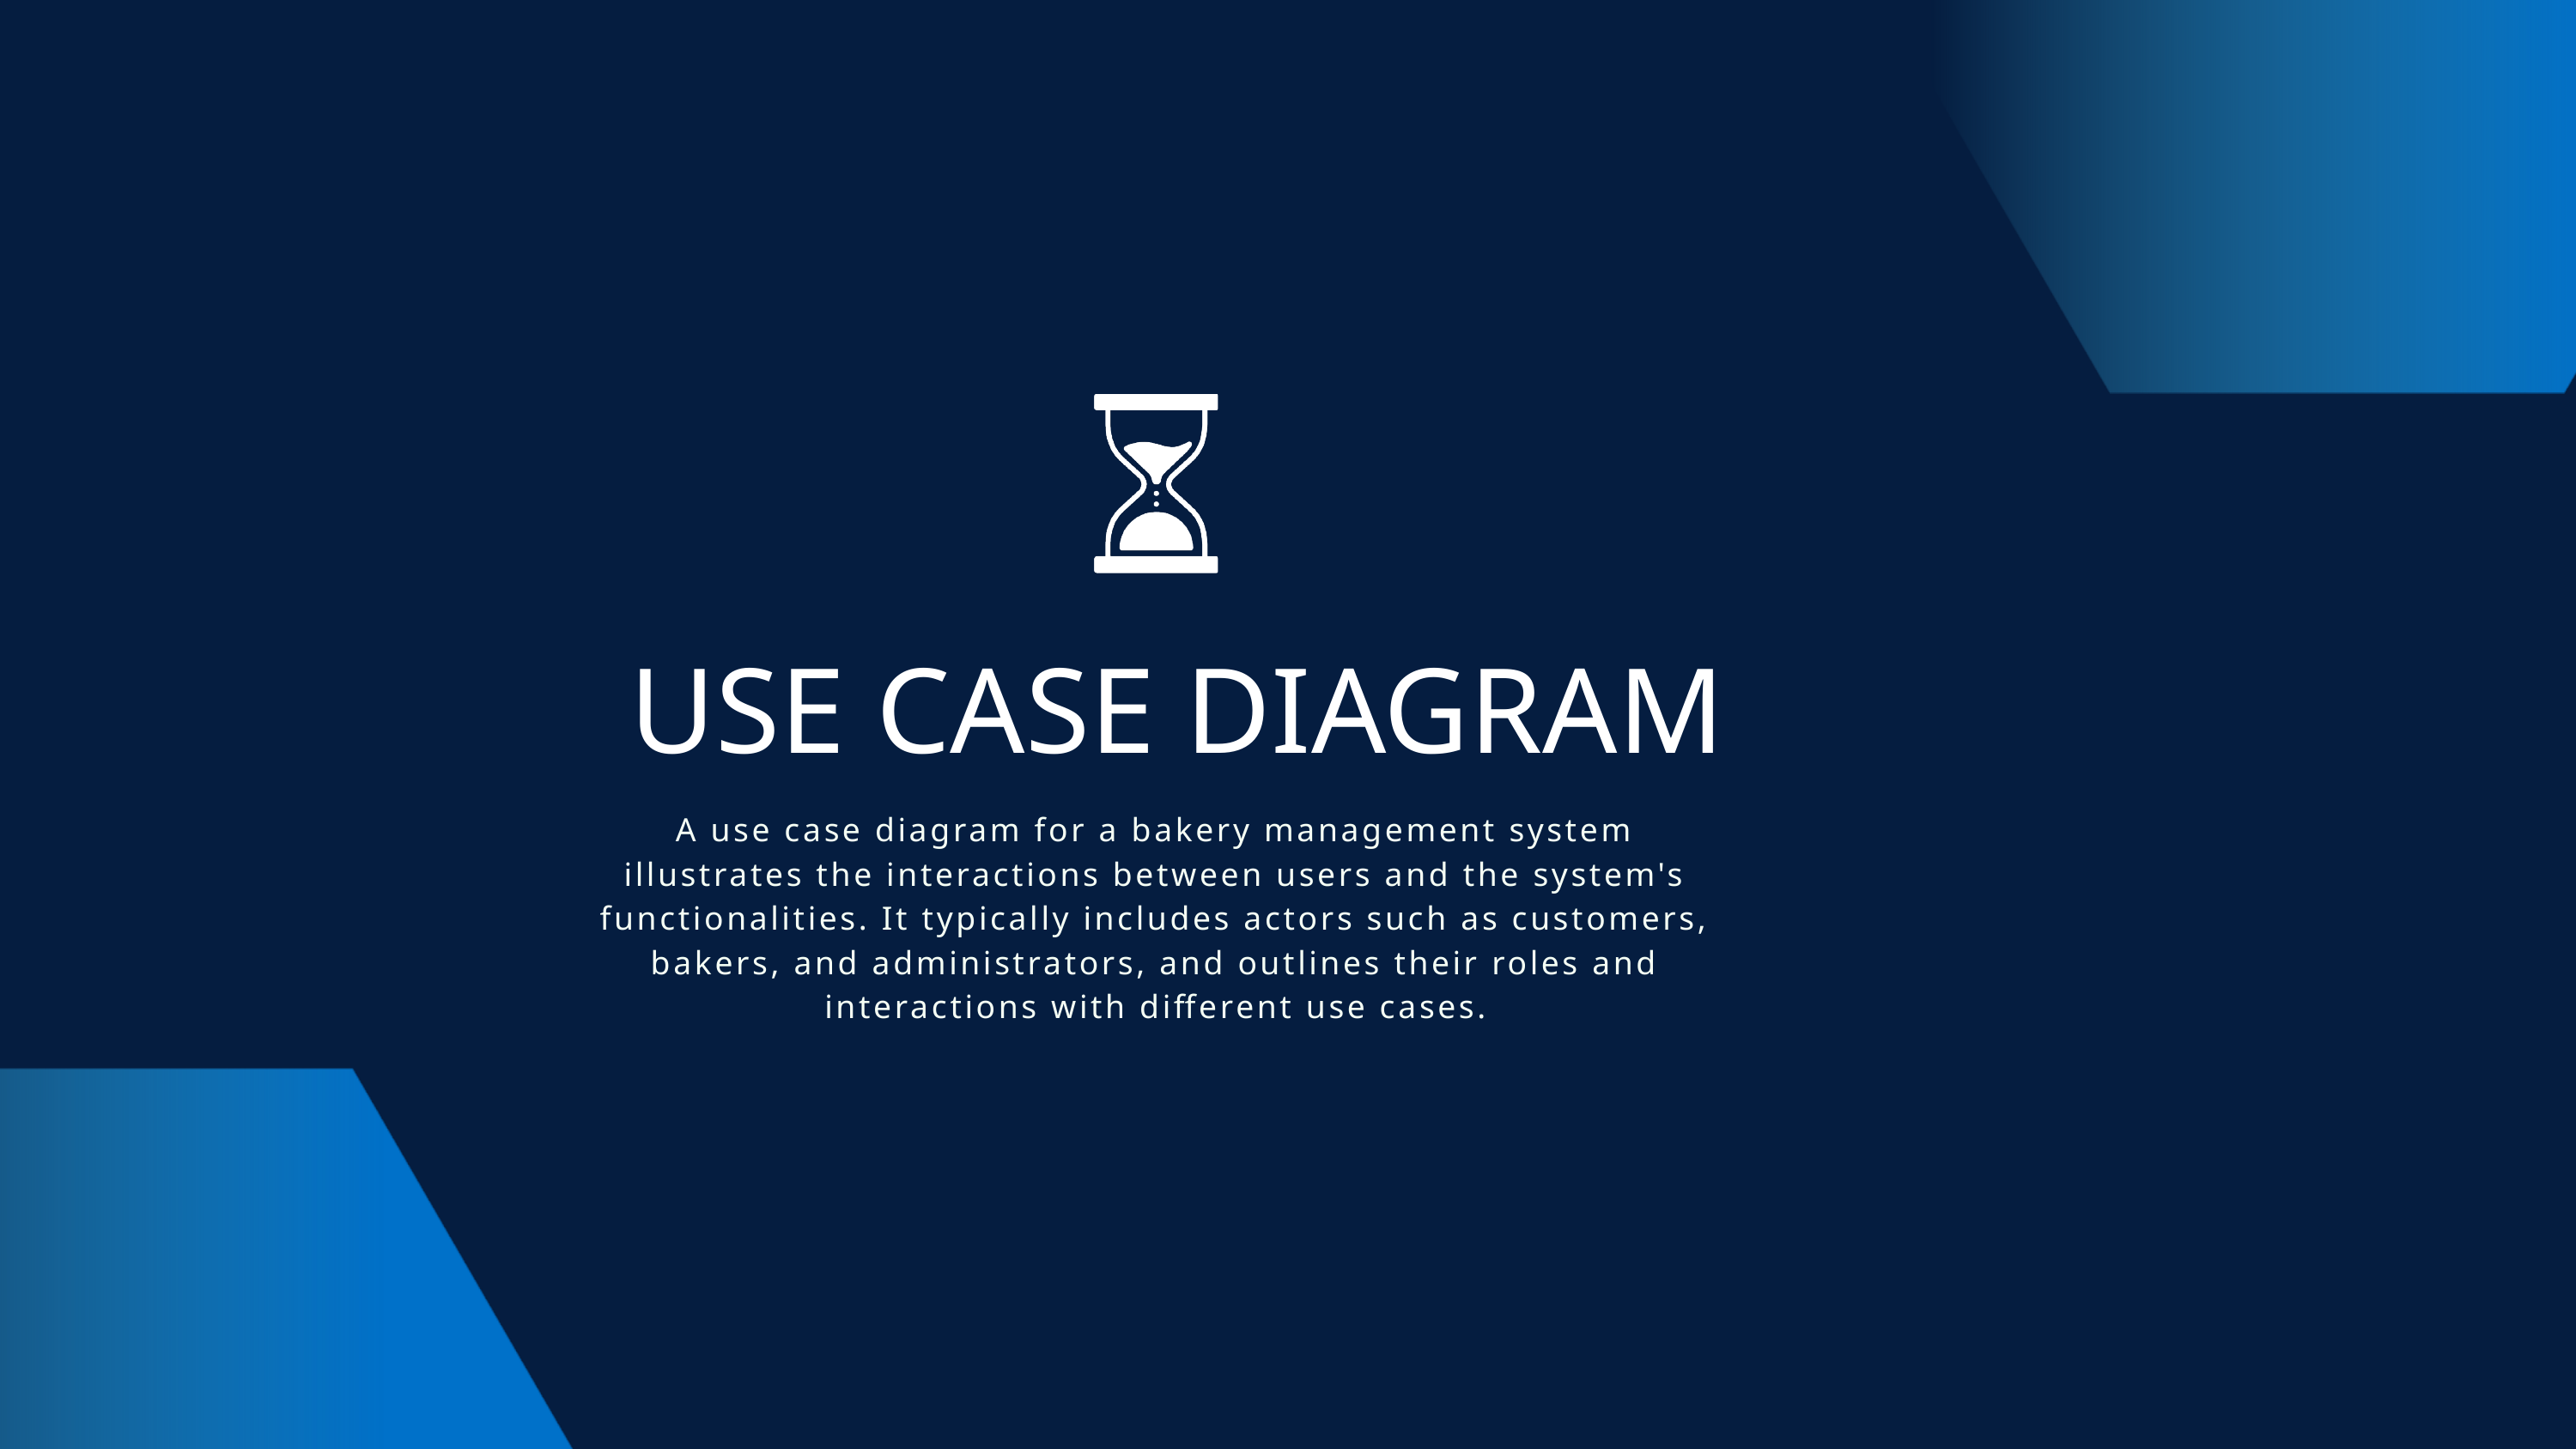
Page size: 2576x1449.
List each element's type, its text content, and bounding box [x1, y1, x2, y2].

text_box [1882, 0, 2576, 395]
text_box [1094, 394, 1218, 573]
text_box [0, 1068, 594, 1449]
text_box A use case diagram for a bakery management system illustrates the interactions between users and the system's functionalities. It typically includes actors such as customers, bakers, and administrators, and outlines their roles and interactions with different use cases. [593, 803, 1719, 1026]
text_box USE CASE DIAGRAM [553, 635, 1802, 778]
